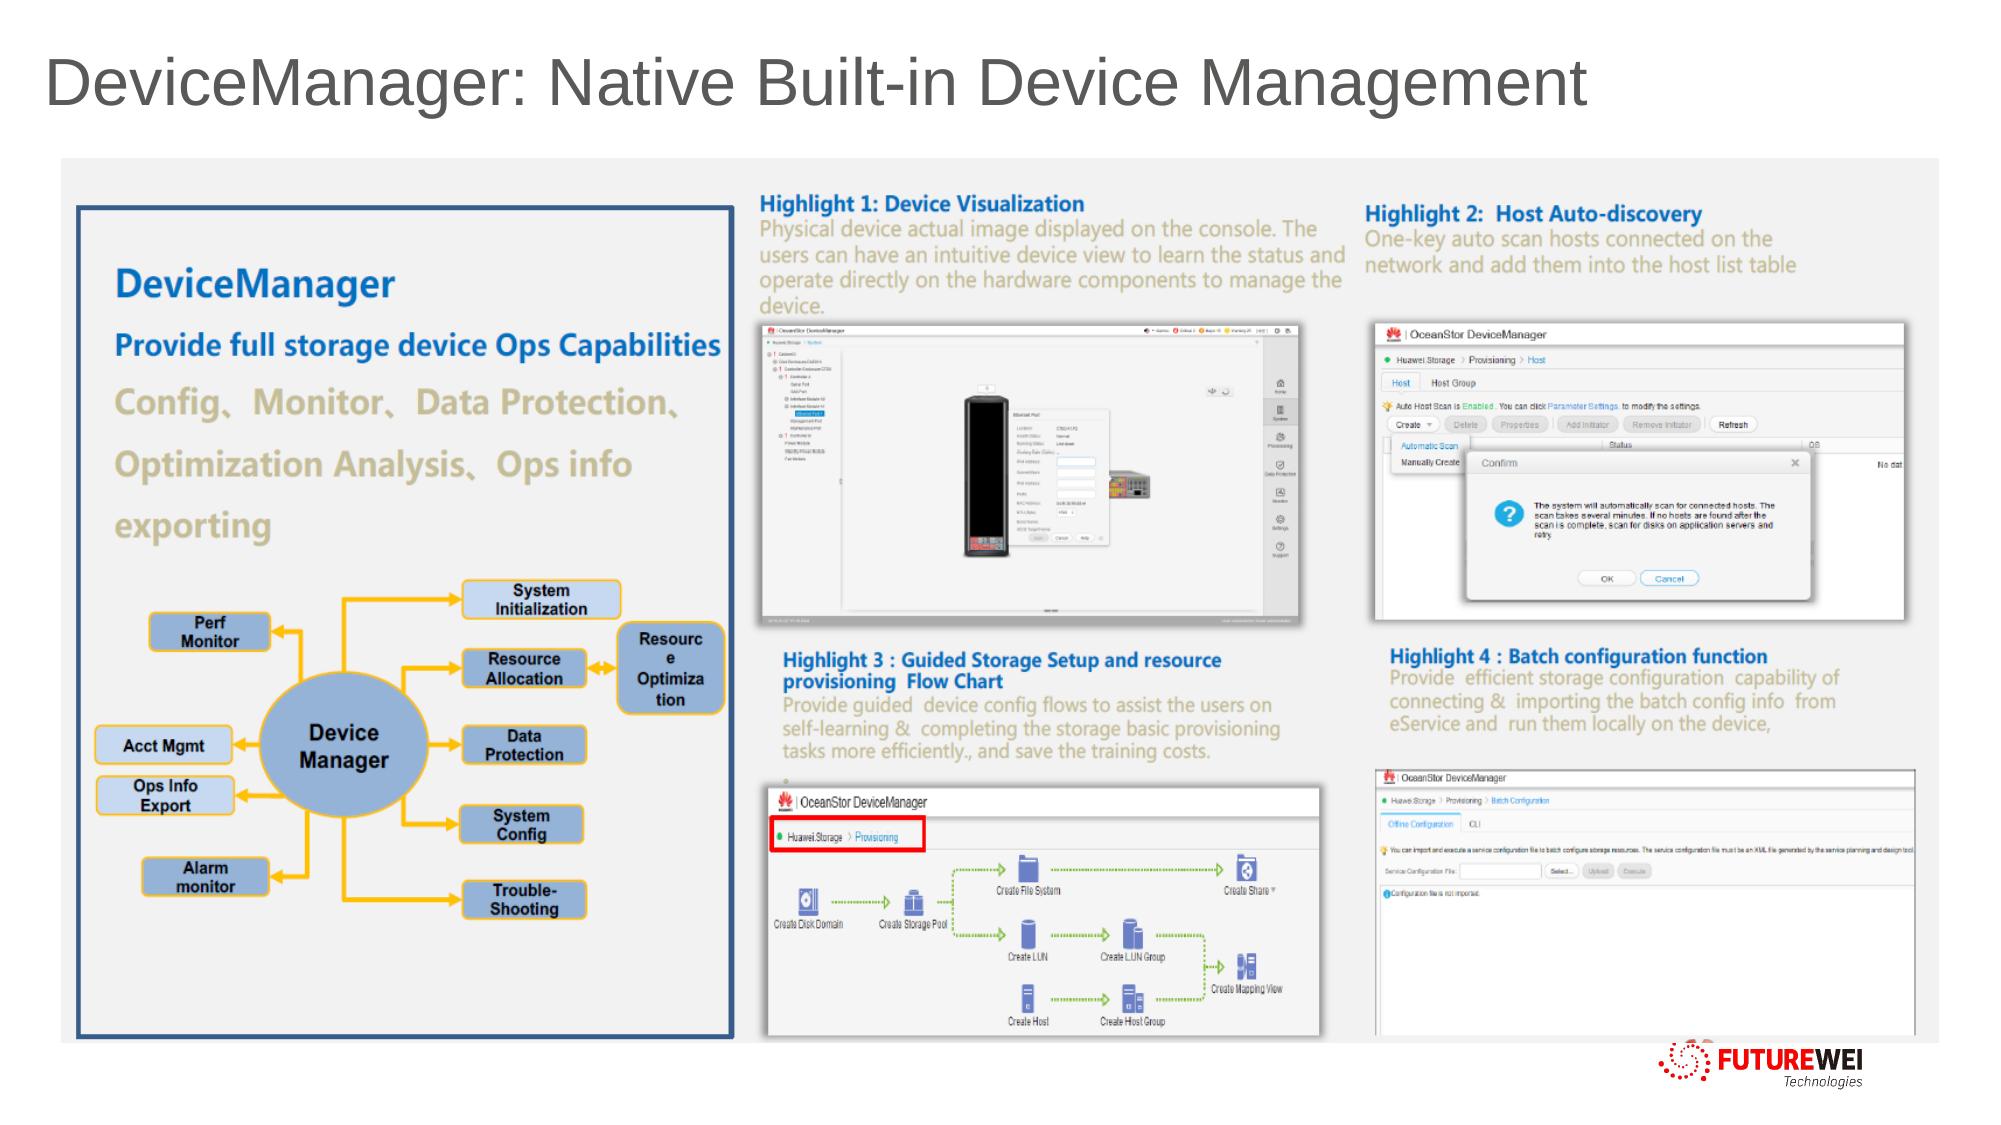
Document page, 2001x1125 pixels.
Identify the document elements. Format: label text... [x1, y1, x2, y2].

title DeviceManager: Native Built-in Device Management [29, 27, 1827, 141]
picture [61, 158, 1939, 1102]
